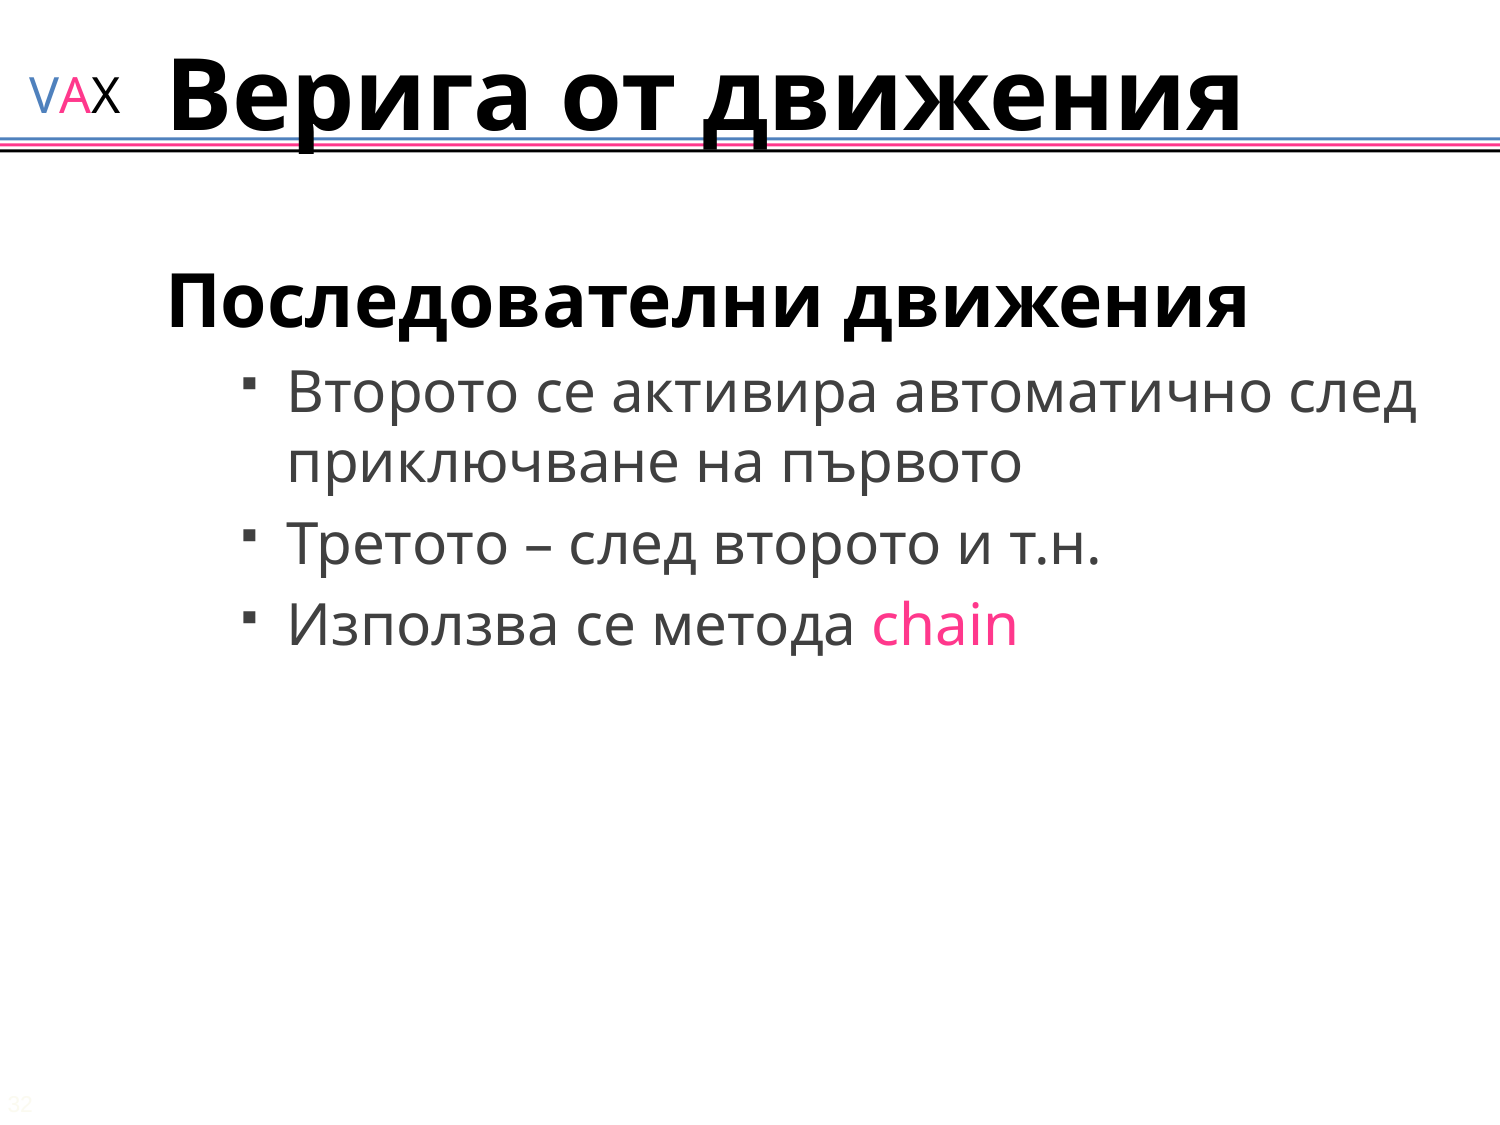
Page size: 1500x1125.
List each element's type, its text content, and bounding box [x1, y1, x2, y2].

list Последователни движения Второто се активира автоматично след приключване на първото Третото – след второто и т.н. Използва се метода chain [150, 200, 1488, 1113]
title Верига от движения [0, 37, 1500, 144]
